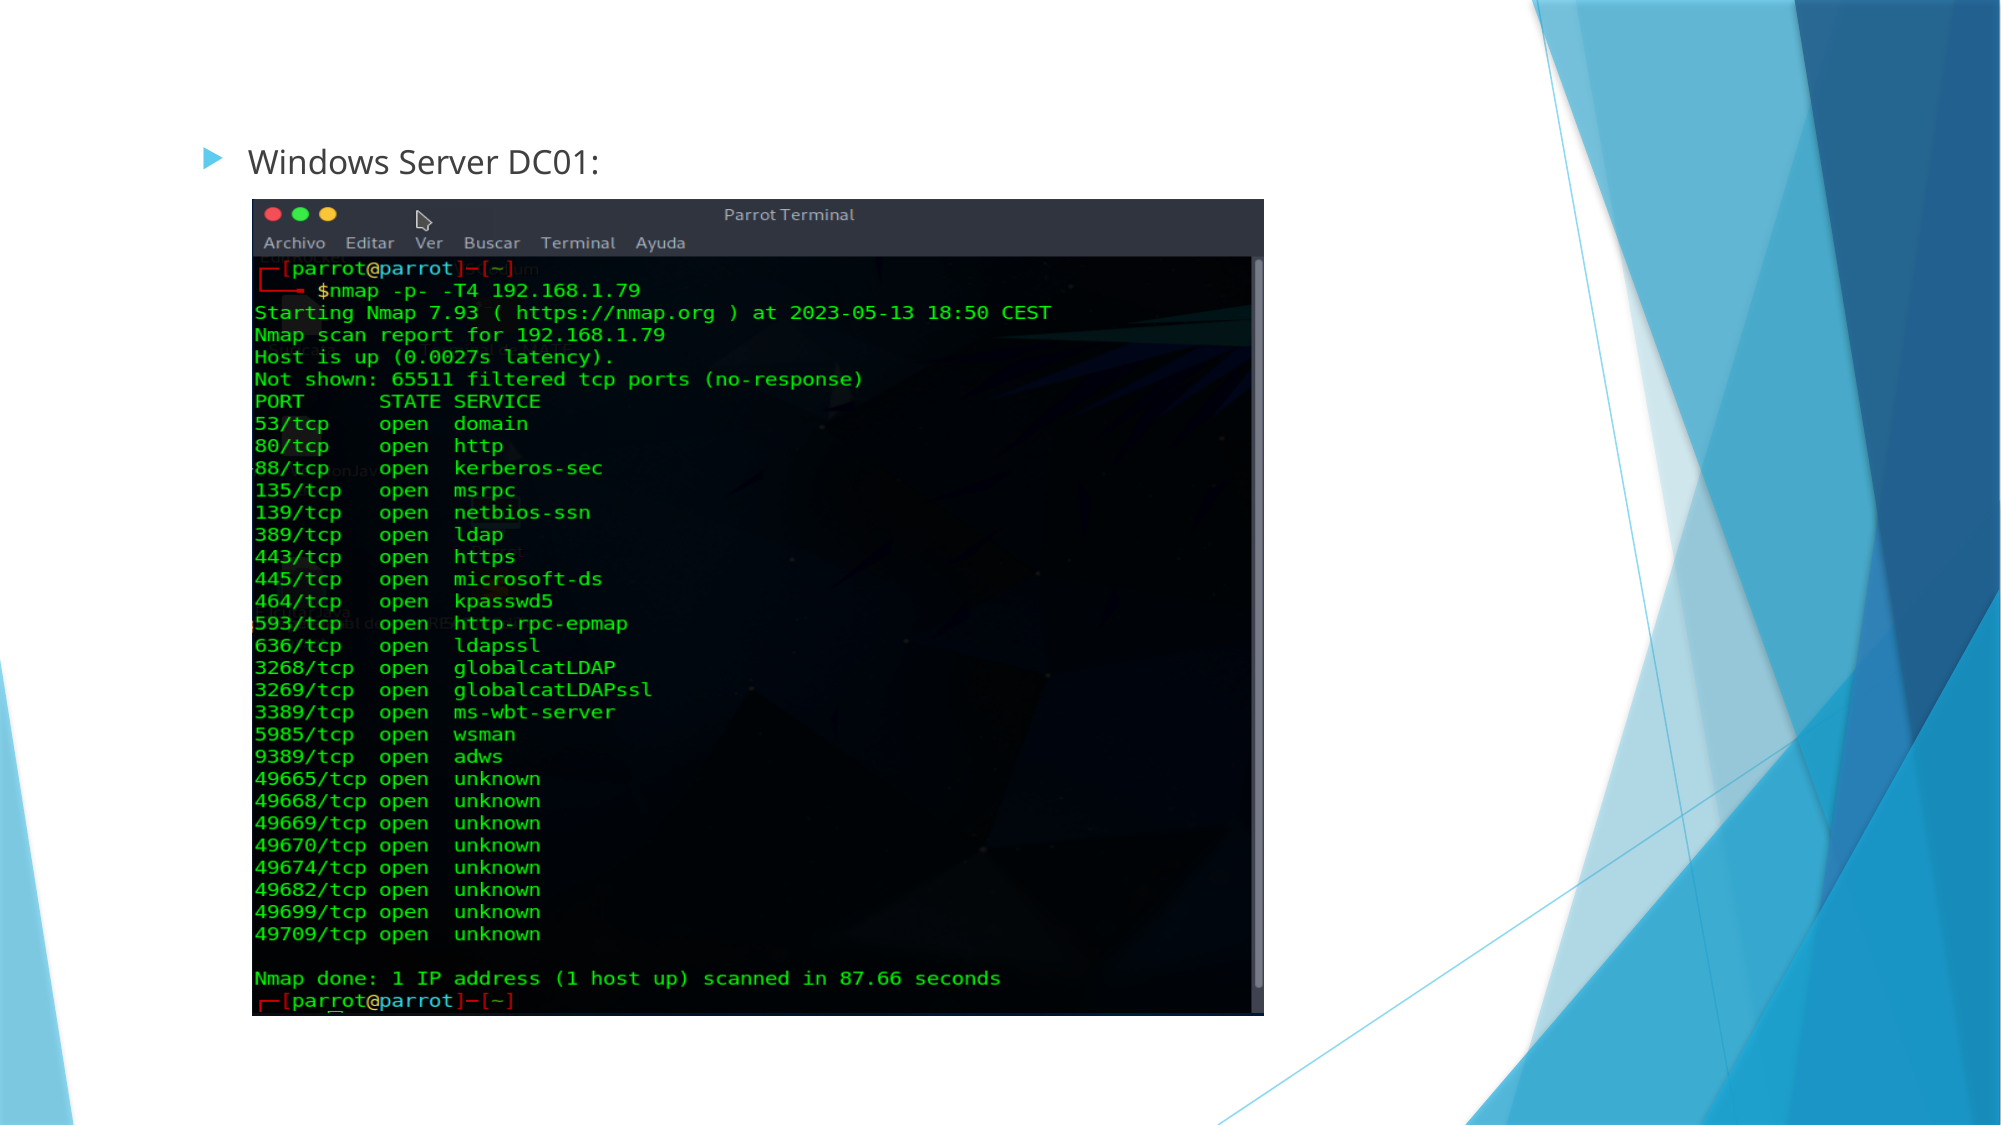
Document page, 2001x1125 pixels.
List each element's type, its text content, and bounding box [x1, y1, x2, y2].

list Windows Server DC01: [111, 68, 1522, 992]
picture [251, 199, 1264, 1017]
